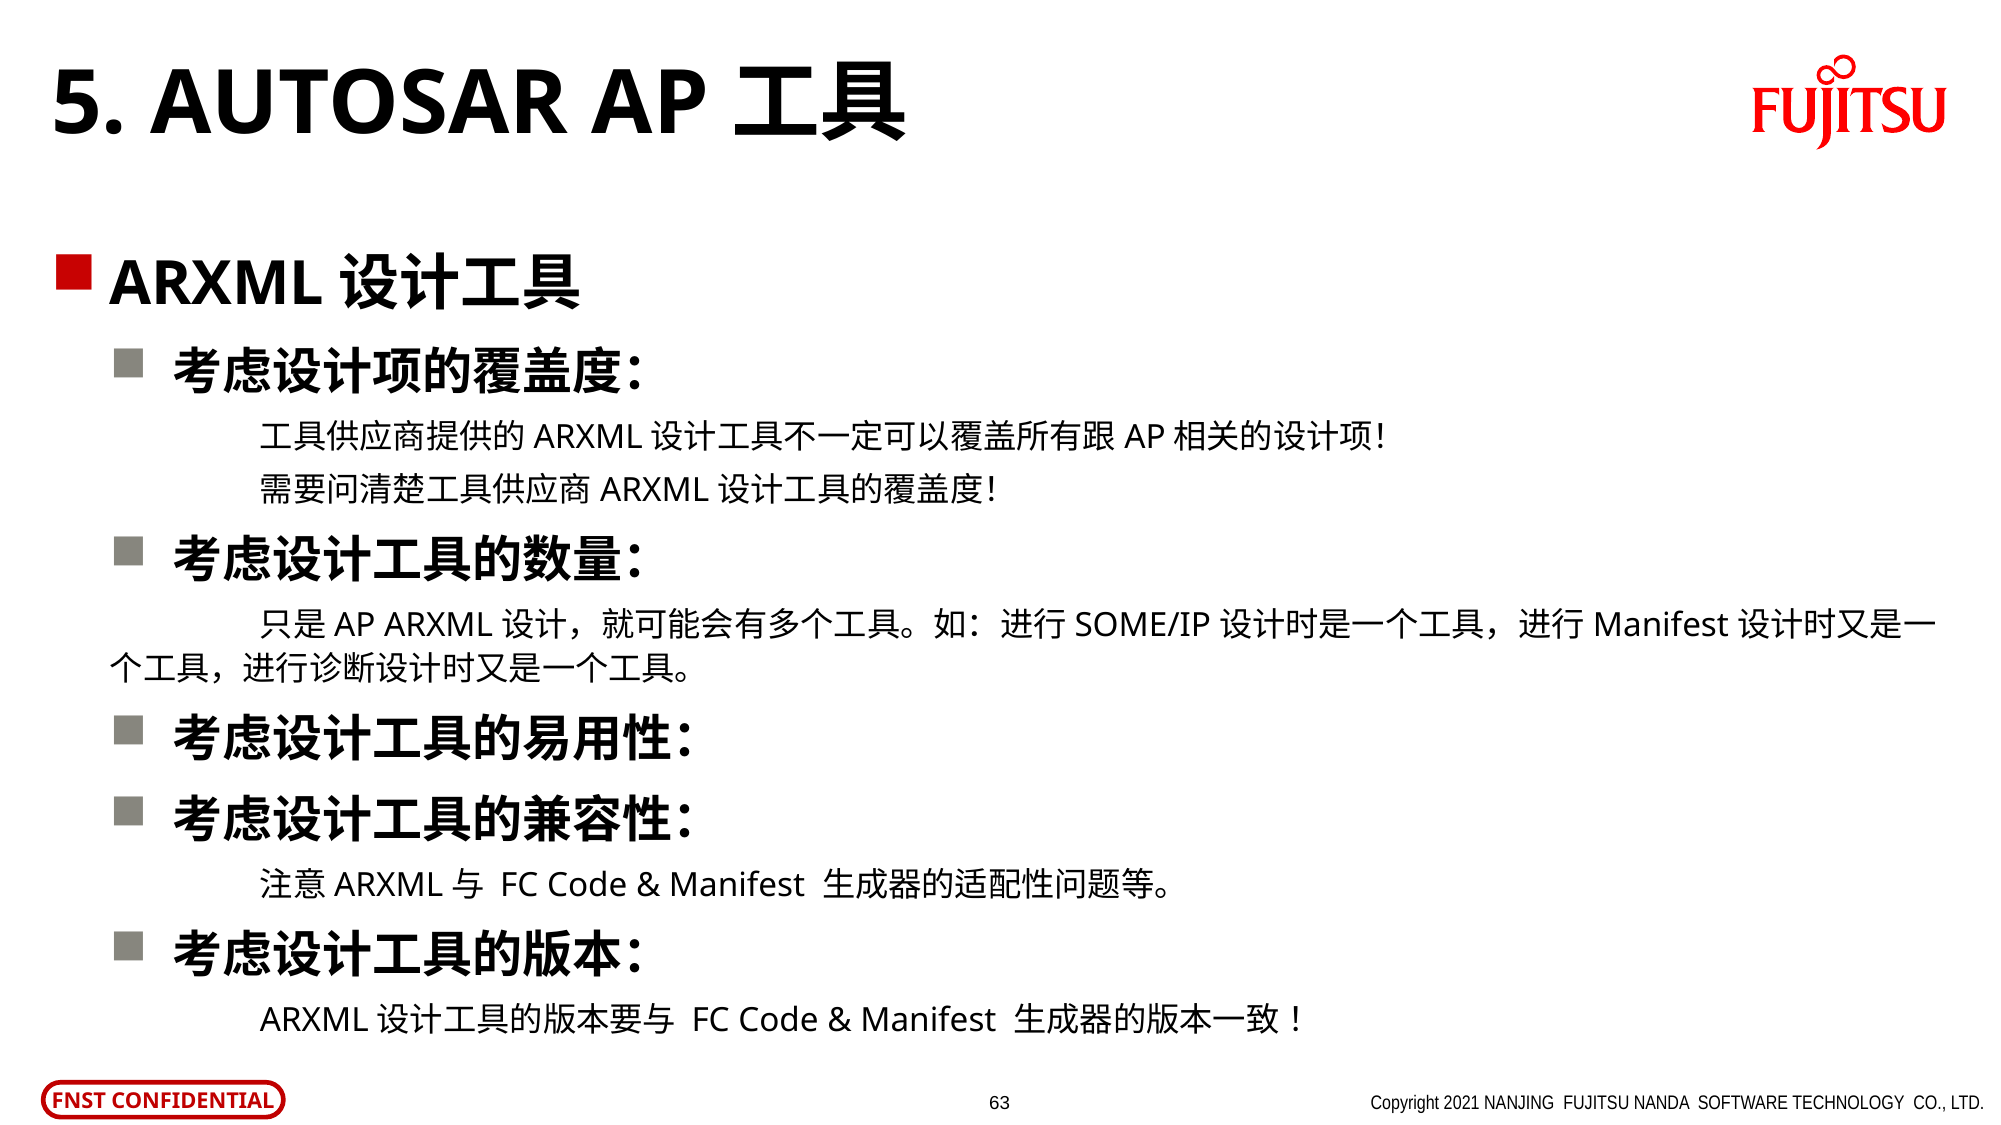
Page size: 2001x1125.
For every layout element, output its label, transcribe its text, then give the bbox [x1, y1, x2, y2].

footer Copyright 2021 NANJING FUJITSU NANDA SOFTWARE TECHNOLOGY CO., LTD. [1117, 1079, 1985, 1124]
list ARXML设计工具 考虑设计项的覆盖度： 工具供应商提供的ARXML设计工具不一定可以覆盖所有跟AP相关的设计项！ 需要问清楚工具供应商ARXML设计工具的覆盖度！ 考虑设计工具的数量： 只是AP ARXML设计，就可能会有多个工具。如：进行SOME/IP设计时是一个工具，进行Manifest设计时又是一个工具，进行诊断设计时又是一个工具。 考虑设计工具的易用性： 考虑设计工具的兼容性： 注意ARXML与 FC Code & Manifest 生成器的适配性问题等。 考虑设计工具的版本： ARXML设计工具的版本要与 FC Code & Manifest 生成器的版本一致！ [51, 236, 1942, 1055]
slide_number 62 [940, 1079, 1059, 1124]
title 5. AUTOSAR AP工具 [51, 36, 1706, 173]
